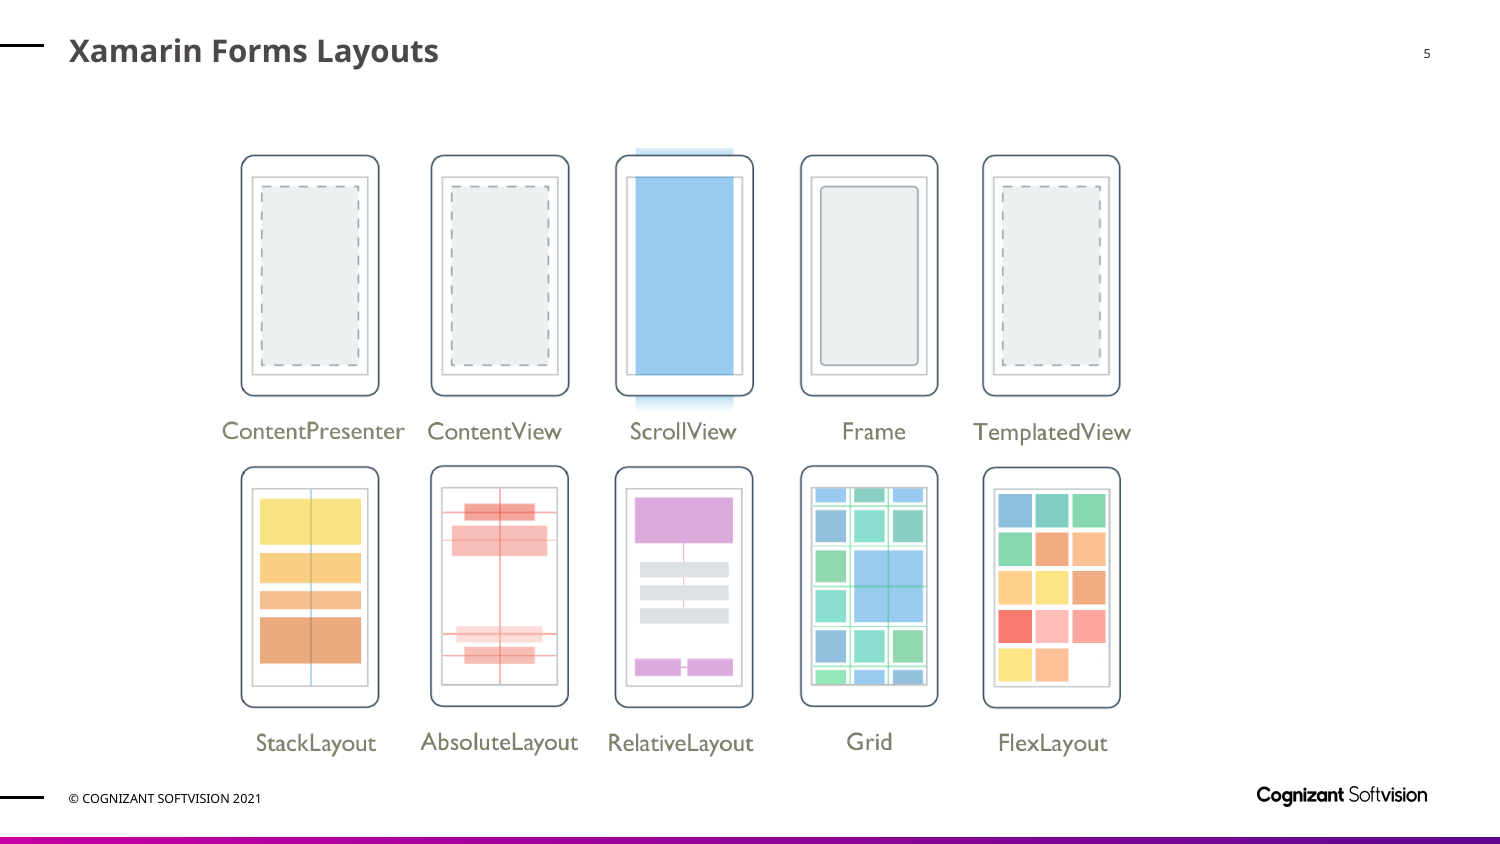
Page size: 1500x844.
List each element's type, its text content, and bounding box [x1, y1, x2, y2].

title Xamarin Forms Layouts [69, 28, 1272, 73]
picture [205, 147, 1136, 760]
picture [1257, 786, 1427, 807]
